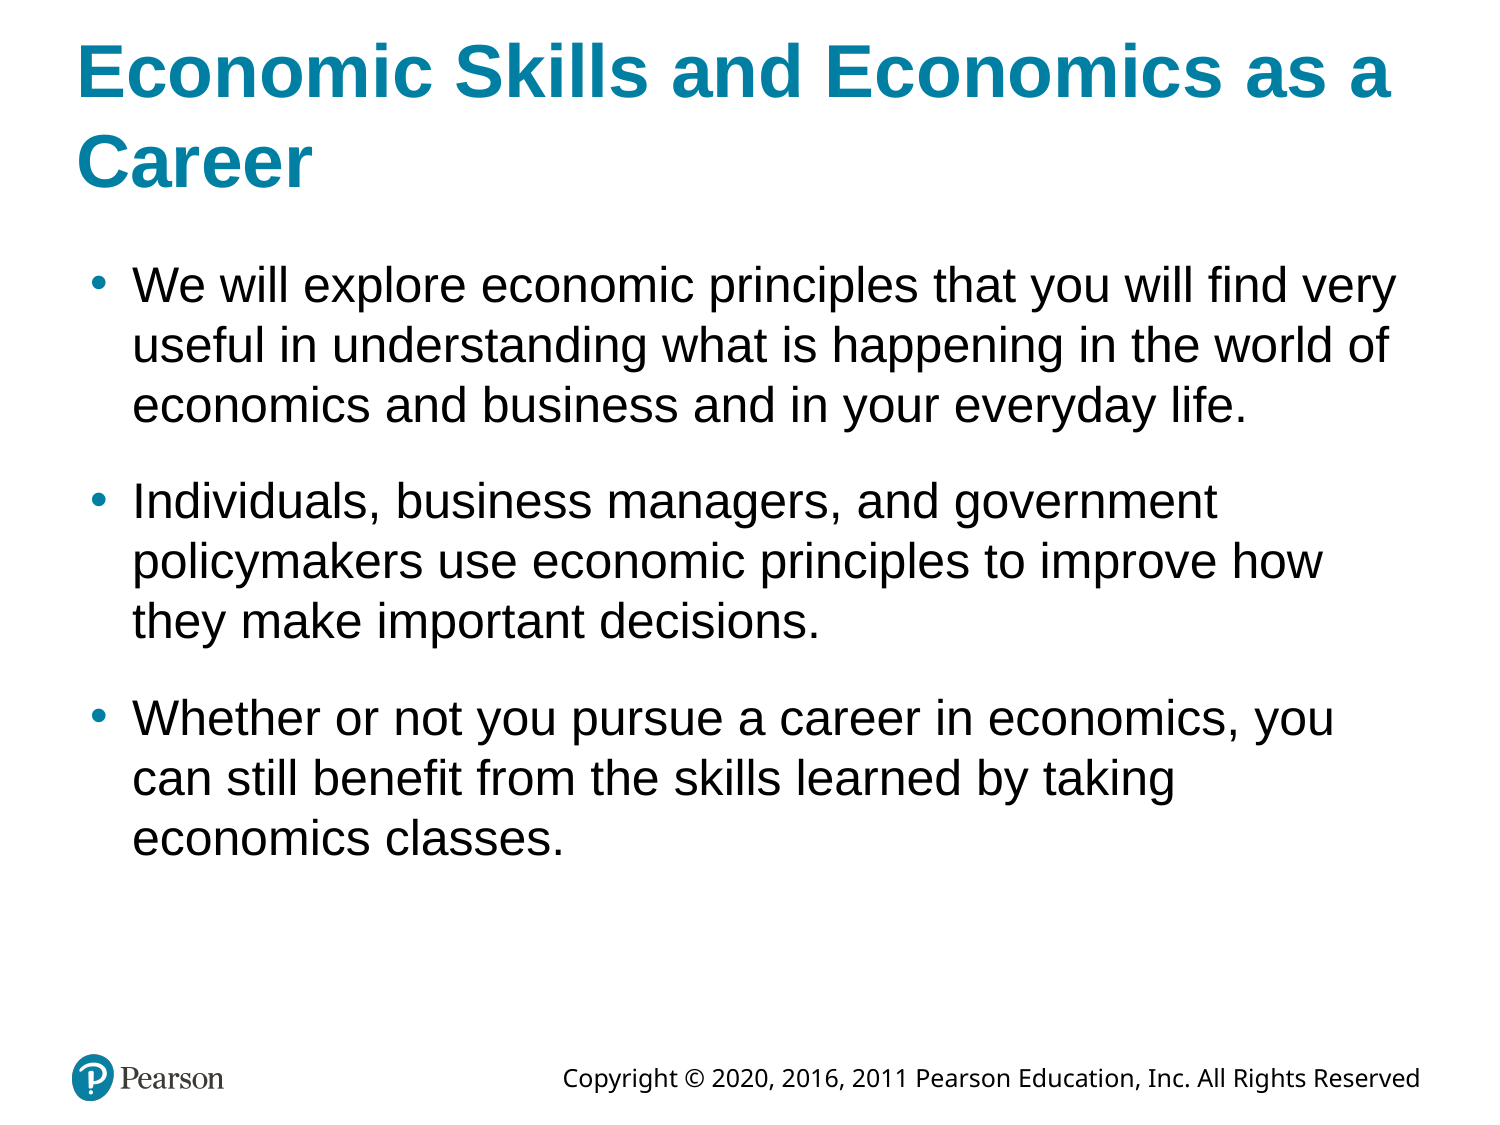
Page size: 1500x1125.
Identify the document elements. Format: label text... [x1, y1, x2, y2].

picture [72, 1087, 83, 1101]
picture [98, 1054, 224, 1101]
title Economic Skills and Economics as a Career [61, 0, 1412, 218]
list We will explore economic principles that you will find very useful in understanding what is happening in the world of economics and business and in your everyday life. Individuals, business managers, and government policymakers use economic principles to improve how they make important decisions. Whether or not you pursue a career in economics, you can still benefit from the skills learned by taking economics classes. [75, 237, 1425, 938]
picture [80, 1063, 106, 1088]
picture [72, 1054, 88, 1070]
